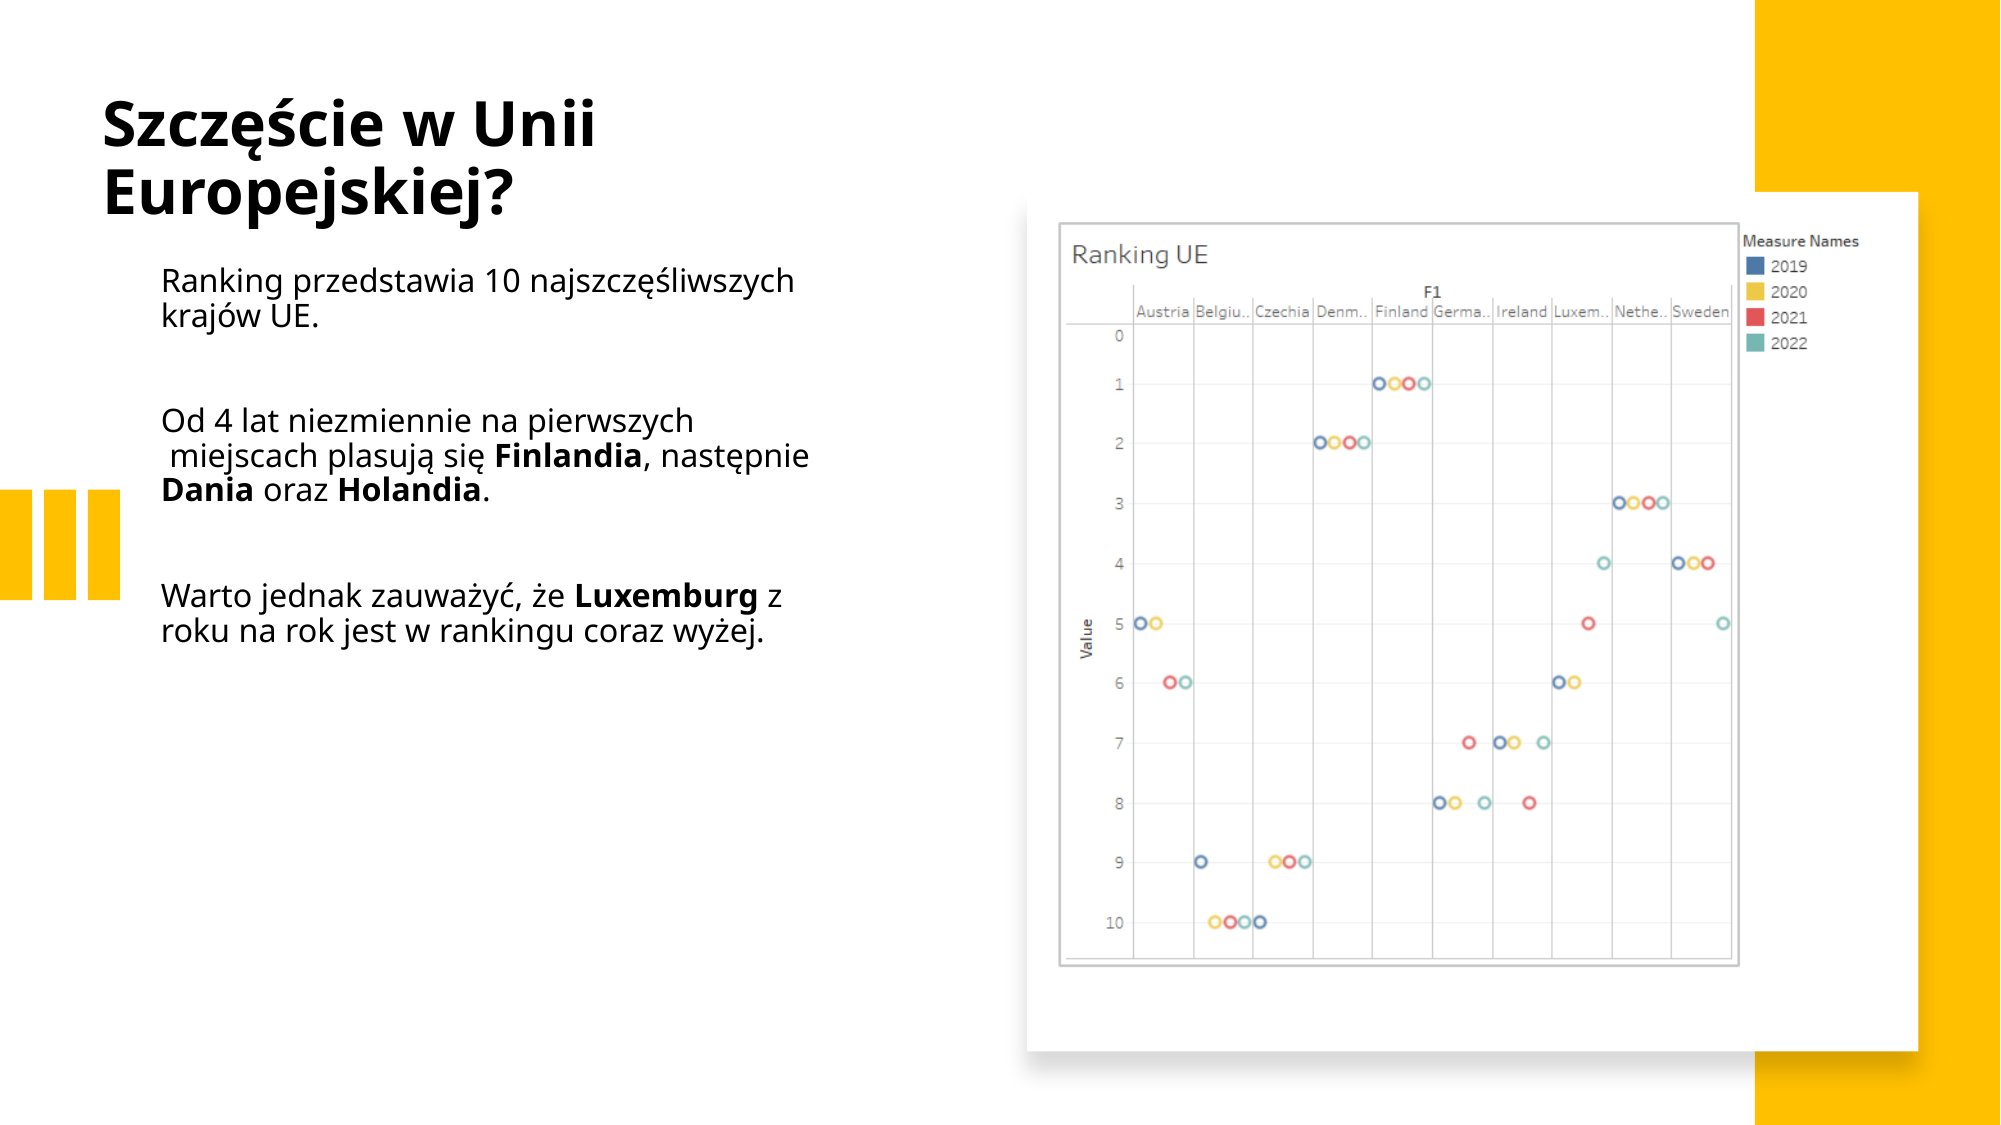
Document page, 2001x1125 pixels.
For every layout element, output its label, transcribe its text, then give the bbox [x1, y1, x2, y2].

text_box [1026, 191, 1919, 1052]
text_box [0, 0, 1754, 1125]
text_box [1754, 0, 2000, 1125]
subtitle Ranking przedstawia 10 najszczęśliwszych krajów UE. Od 4 lat niezmiennie na pierwszych miejscach plasują się Finlandia, następnie Dania oraz Holandia. Warto jednak zauważyć, że Luxemburg z roku na rok jest w rankingu coraz wyżej. [145, 255, 844, 657]
picture [1056, 221, 1880, 972]
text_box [0, 489, 121, 601]
title Szczęście w Unii Europejskiej? [87, 85, 965, 478]
